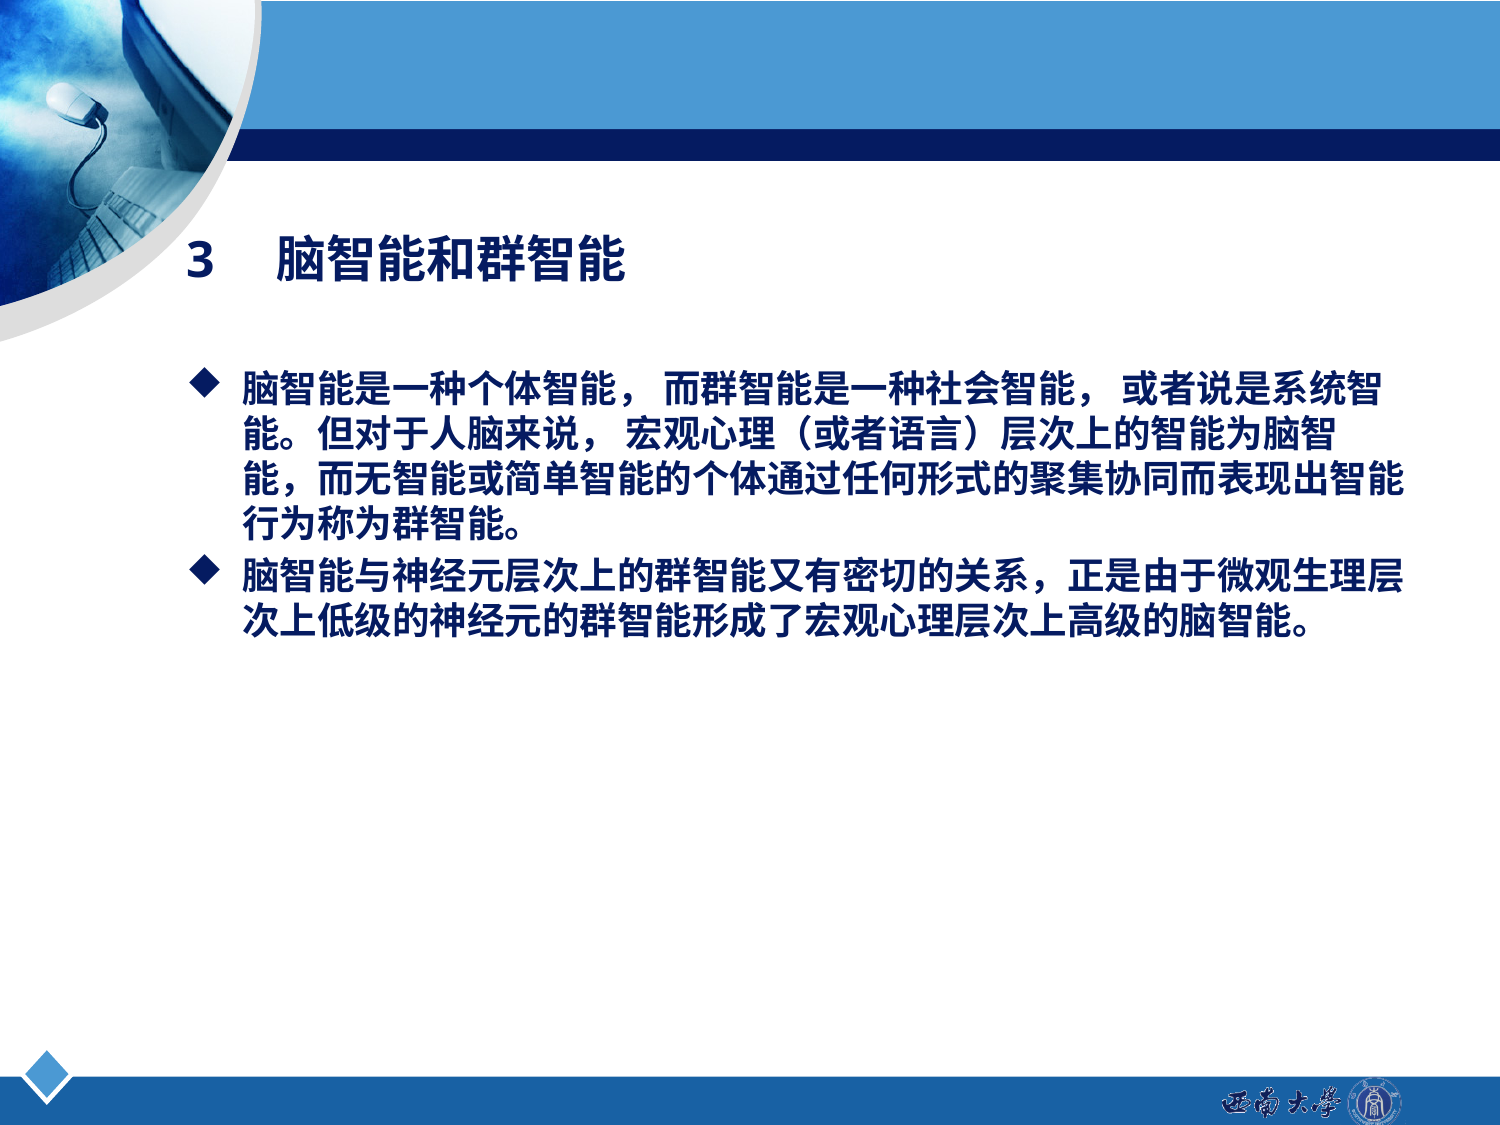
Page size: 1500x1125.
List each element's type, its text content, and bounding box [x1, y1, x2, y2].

picture [1222, 1086, 1340, 1118]
list 3 脑智能和群智能 脑智能是一种个体智能， 而群智能是一种社会智能， 或者说是系统智能。但对于人脑来说， 宏观心理（或者语言）层次上的智能为脑智能，而无智能或简单智能的个体通过任何形式的聚集协同而表现出智能行为称为群智能。 脑智能与神经元层次上的群智能又有密切的关系，正是由于微观生理层次上低级的神经元的群智能形成了宏观心理层次上高级的脑智能。 [171, 219, 1424, 1024]
picture [0, 0, 255, 306]
